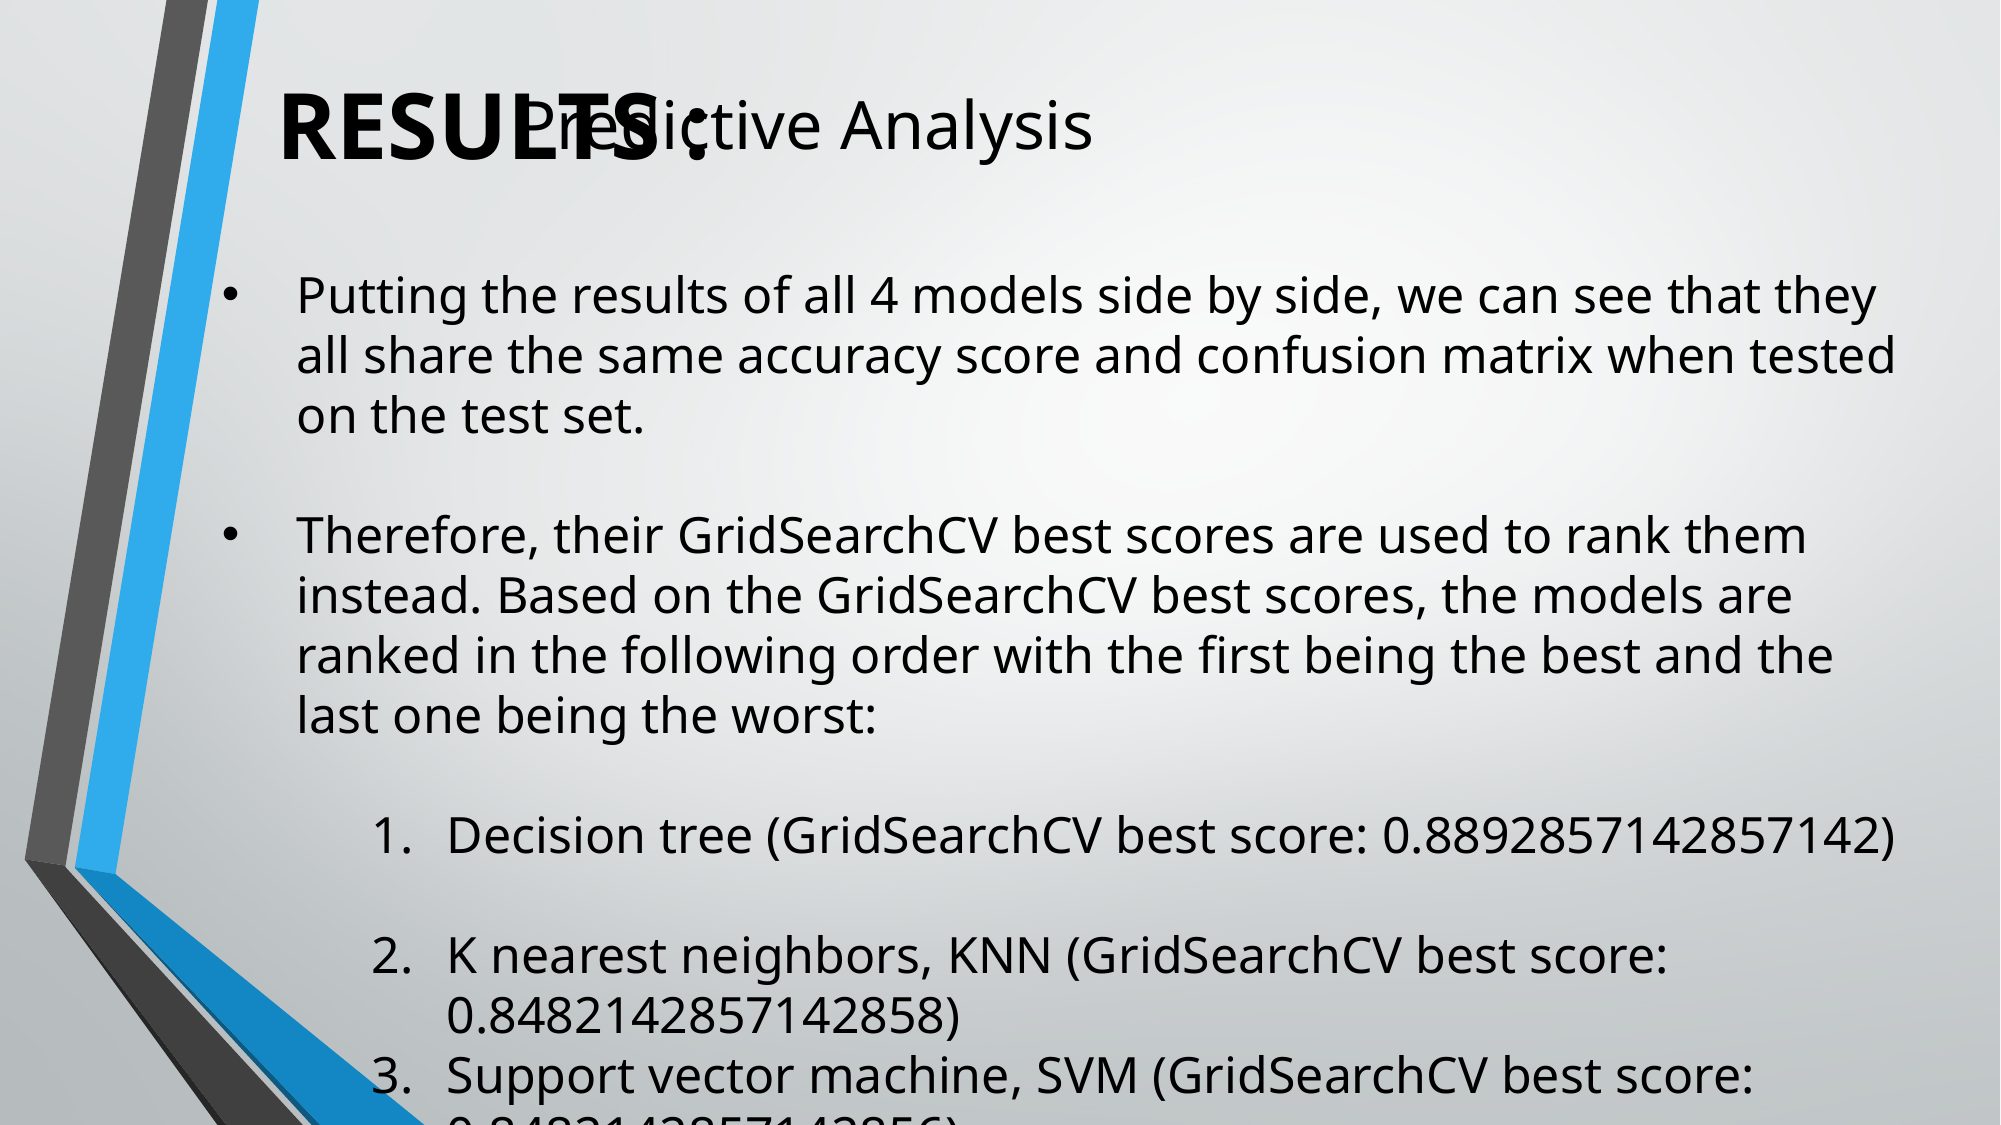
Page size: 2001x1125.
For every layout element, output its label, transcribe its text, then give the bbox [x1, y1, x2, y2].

text_box Predictive Analysis [501, 75, 1110, 170]
text_box Putting the results of all 4 models side by side, we can see that they all share the same accuracy score and confusion matrix when tested on the test set. Therefore, their GridSearchCV best scores are used to rank them instead. Based on the GridSearchCV best scores, the models are ranked in the following order with the first being the best and the last one being the worst: Decision tree (GridSearchCV best score: 0.8892857142857142) K nearest neighbors, KNN (GridSearchCV best score: 0.8482142857142858) Support vector machine, SVM (GridSearchCV best score: 0.8482142857142856) Logistic regression (GridSearchCV best score: 0.8464285714285713) [207, 256, 1946, 1125]
text_box RESULTS : [261, 60, 757, 185]
